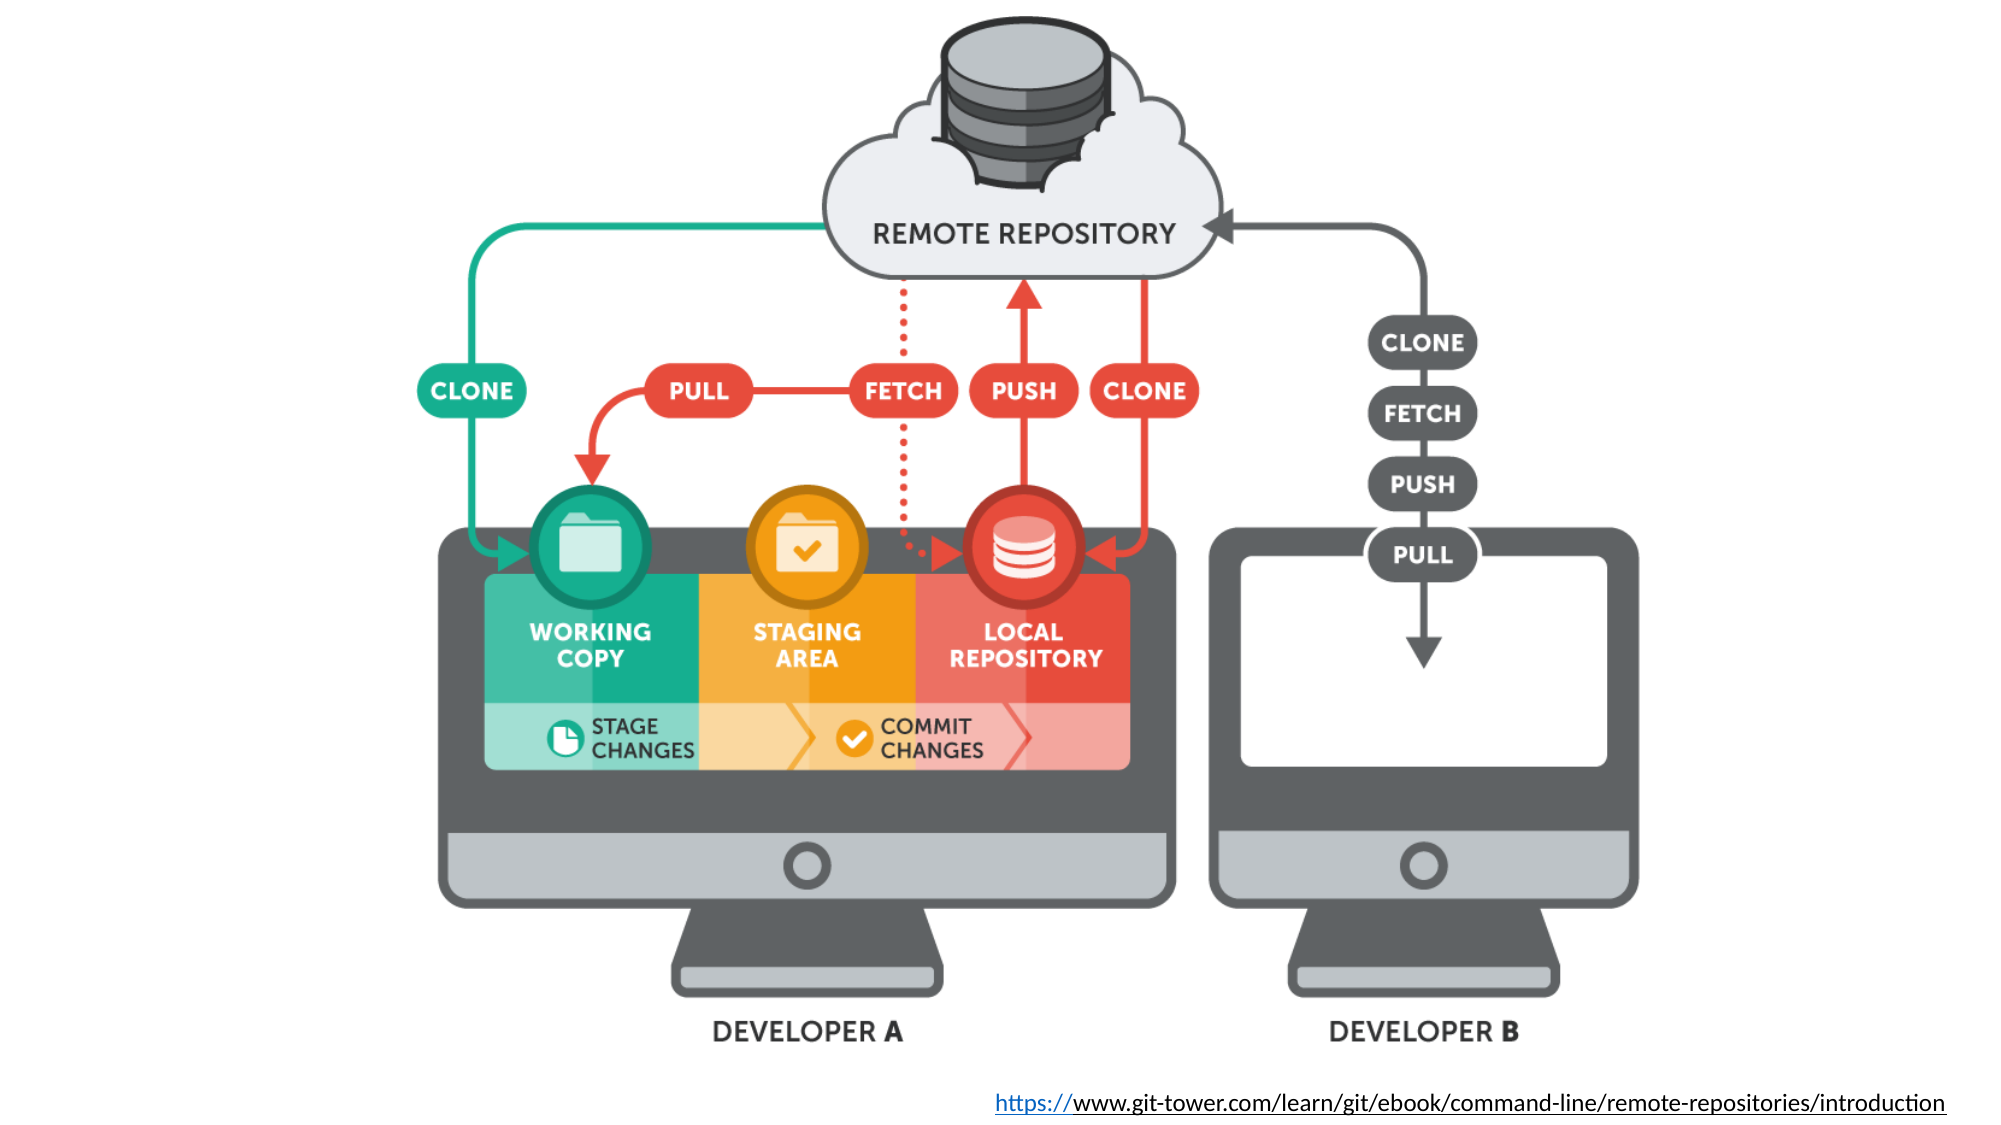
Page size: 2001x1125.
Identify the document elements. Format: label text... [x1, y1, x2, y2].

picture [415, 16, 1641, 1050]
text_box https://www.git-tower.com/learn/git/ebook/command-line/remote-repositories/introduction [980, 1079, 1981, 1125]
